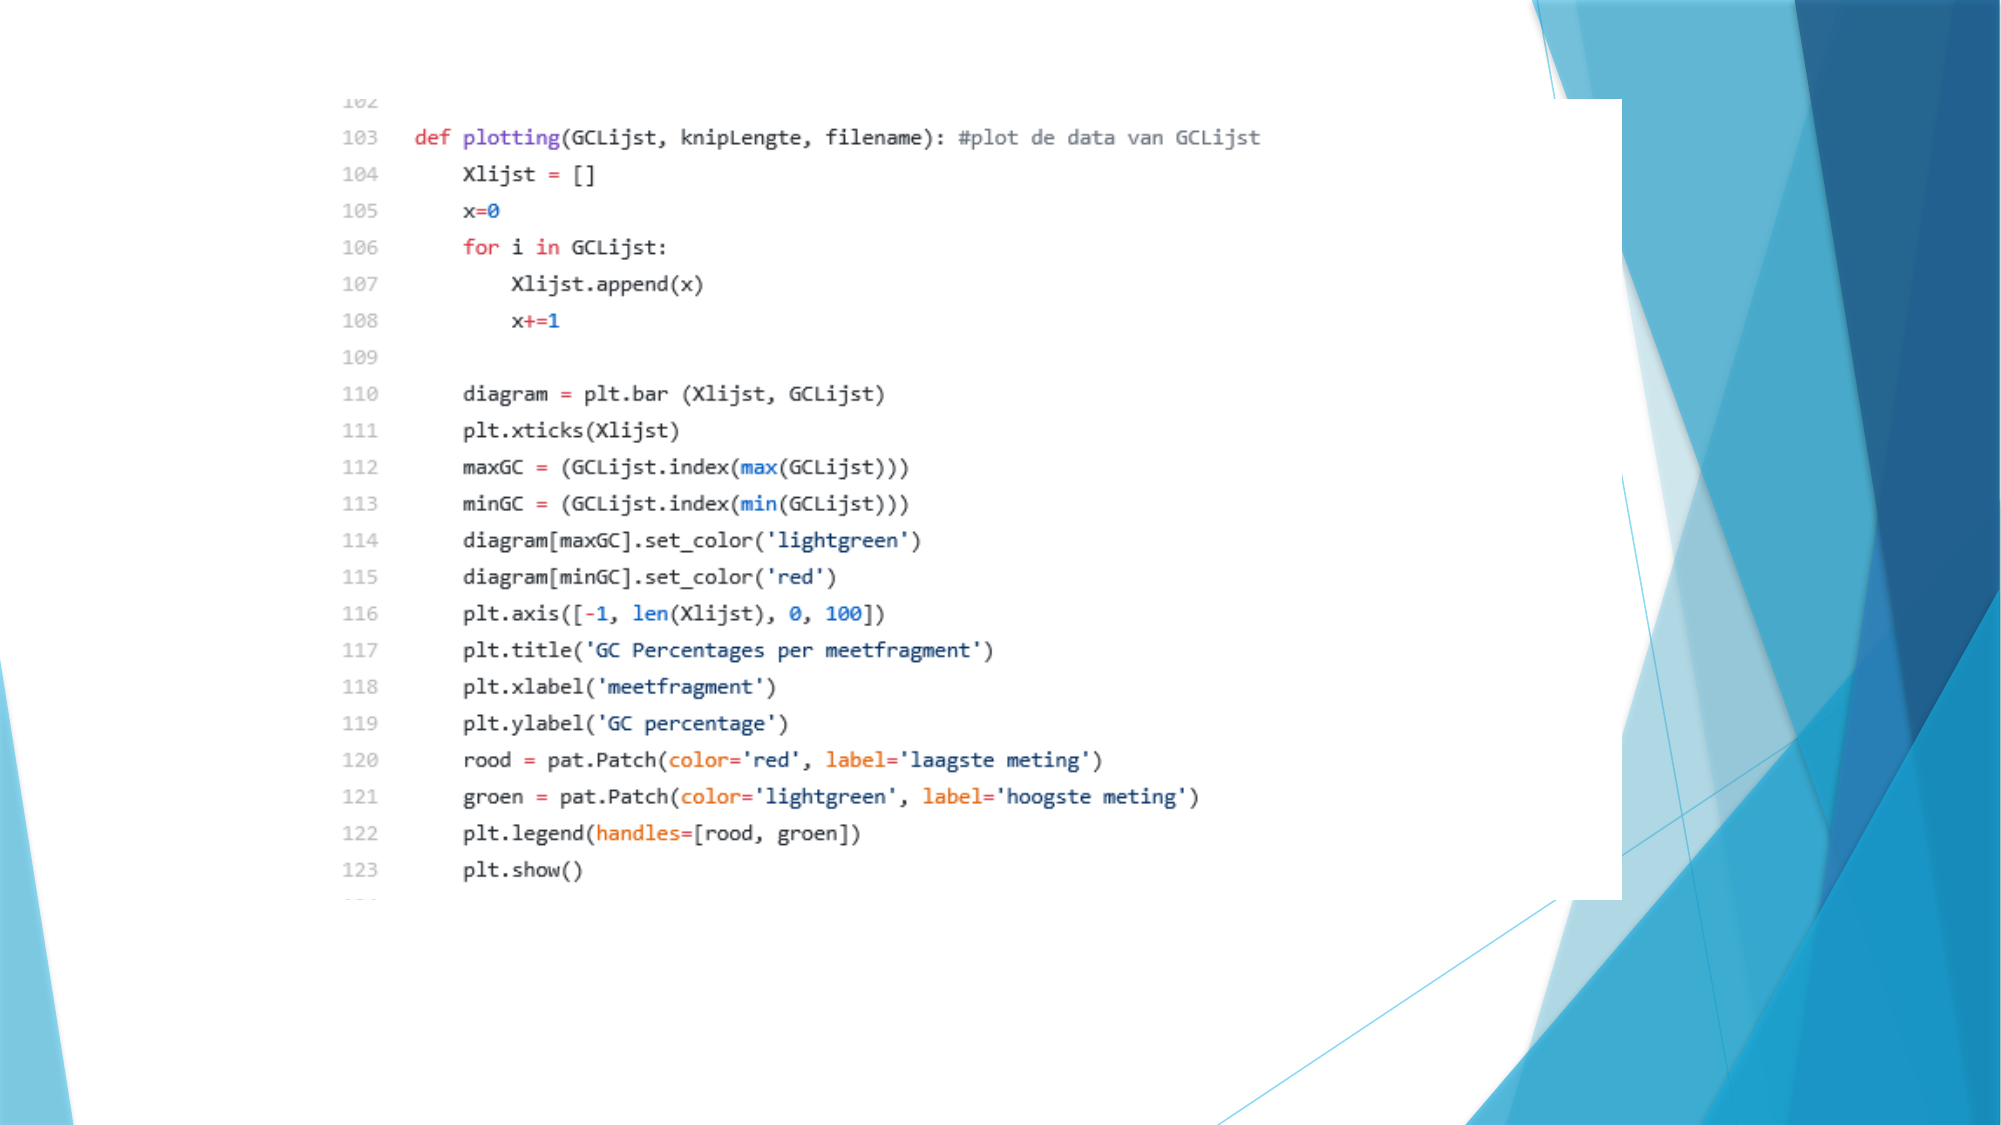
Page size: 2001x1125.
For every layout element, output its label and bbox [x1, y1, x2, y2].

picture [308, 99, 1623, 901]
